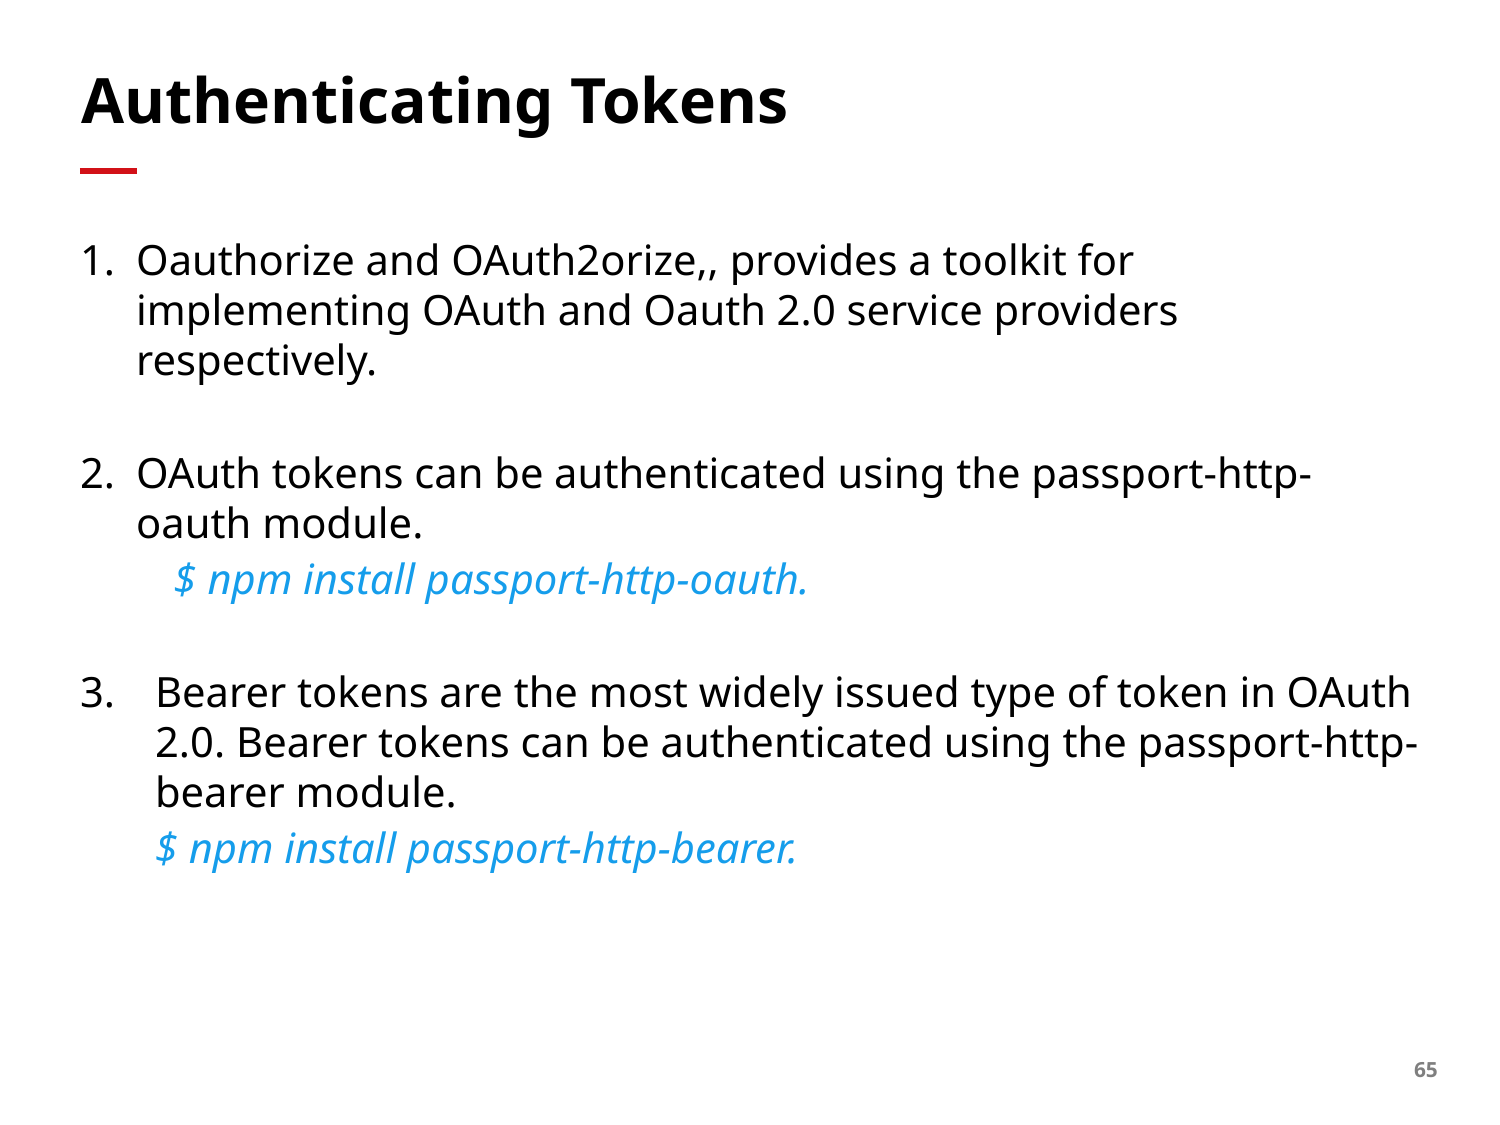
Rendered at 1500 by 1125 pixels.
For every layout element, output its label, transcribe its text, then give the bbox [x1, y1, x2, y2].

title Authenticating Tokens [81, 68, 1421, 138]
list Oauthorize and OAuth2orize,, provides a toolkit for implementing OAuth and Oauth 2.0 service providers respectively. 2. OAuth tokens can be authenticated using the passport-http-oauth module. $ npm install passport-http-oauth. Bearer tokens are the most widely issued type of token in OAuth 2.0. Bearer tokens can be authenticated using the passport-http-bearer module. $ npm install passport-http-bearer. [79, 234, 1420, 1022]
